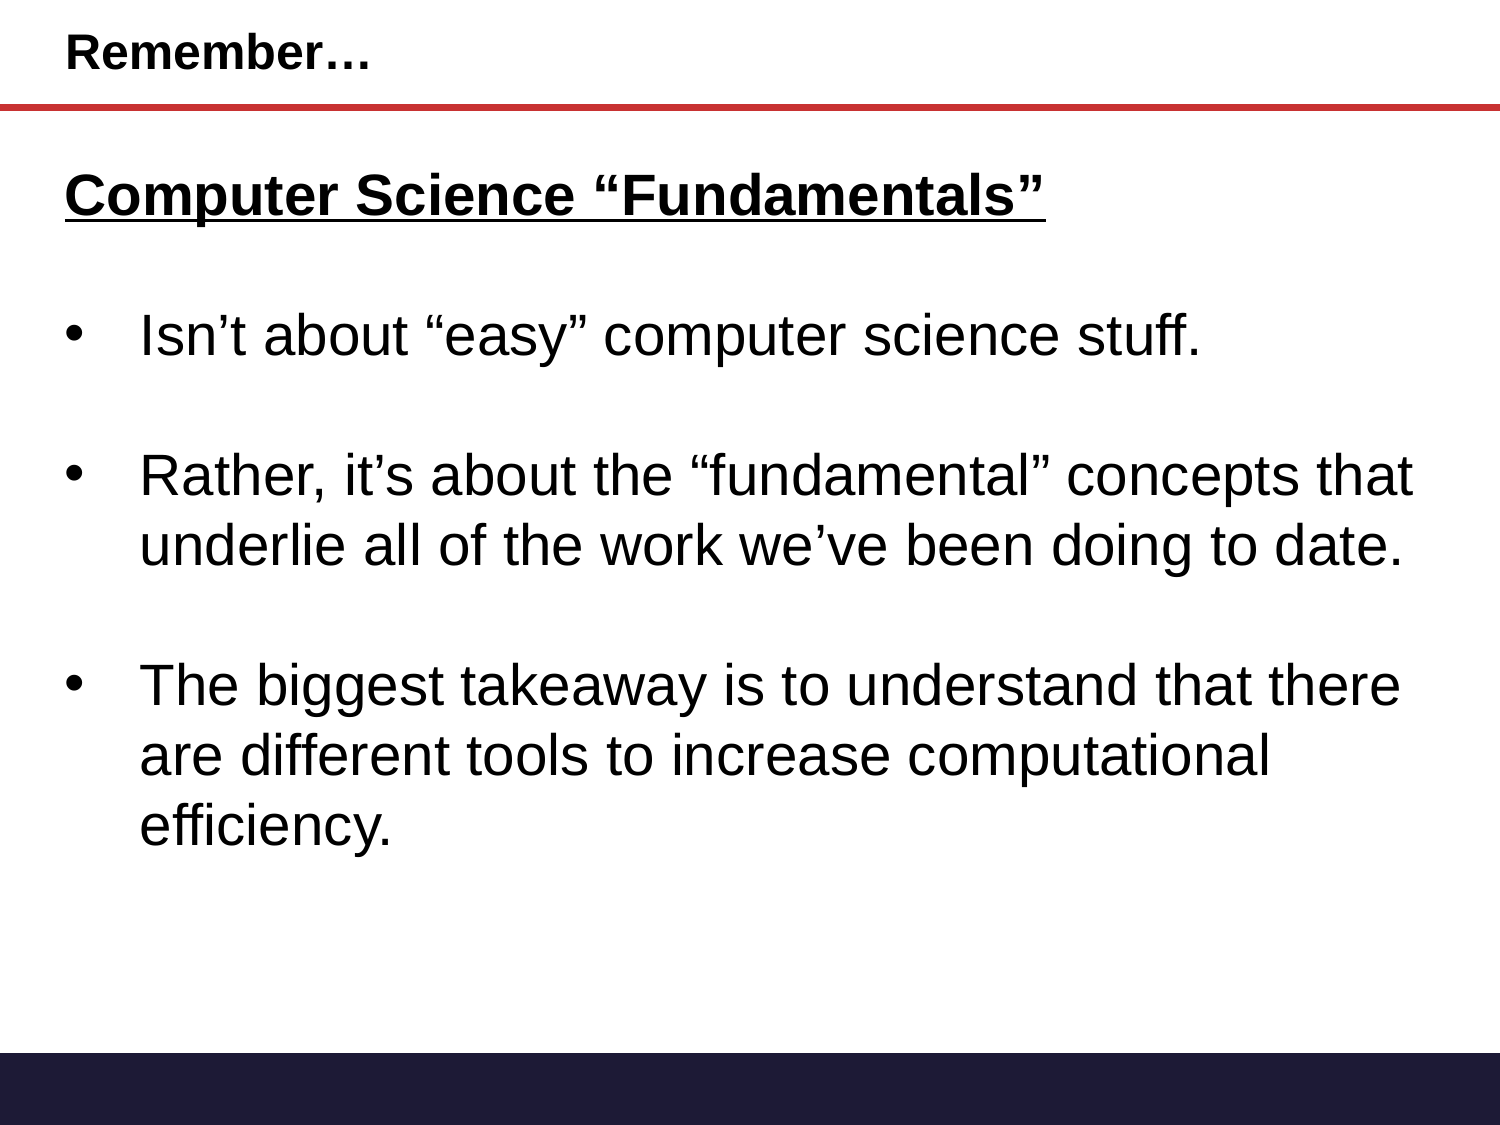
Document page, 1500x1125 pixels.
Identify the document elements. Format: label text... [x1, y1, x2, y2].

text_box Computer Science “Fundamentals” Isn’t about “easy” computer science stuff. Rather, it’s about the “fundamental” concepts that underlie all of the work we’ve been doing to date. The biggest takeaway is to understand that there are different tools to increase computational efficiency. [49, 149, 1475, 865]
title Remember… [50, 0, 1425, 108]
